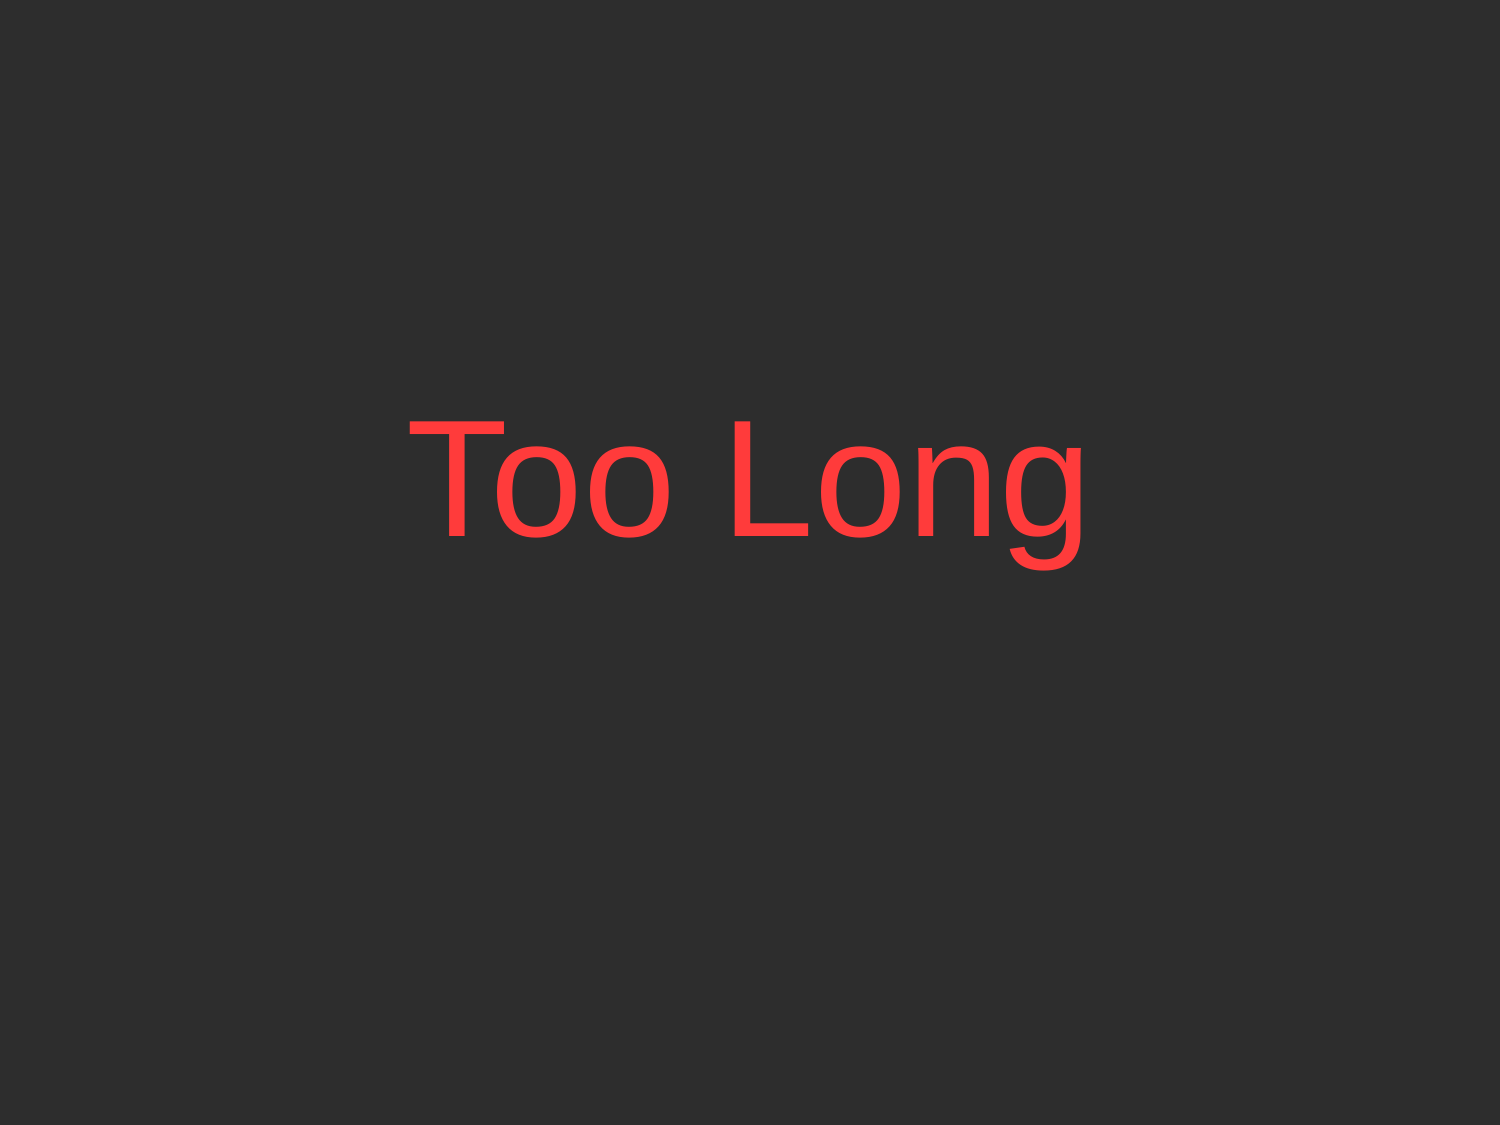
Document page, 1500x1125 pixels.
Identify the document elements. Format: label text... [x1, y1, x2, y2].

title Too Long [112, 349, 1388, 591]
